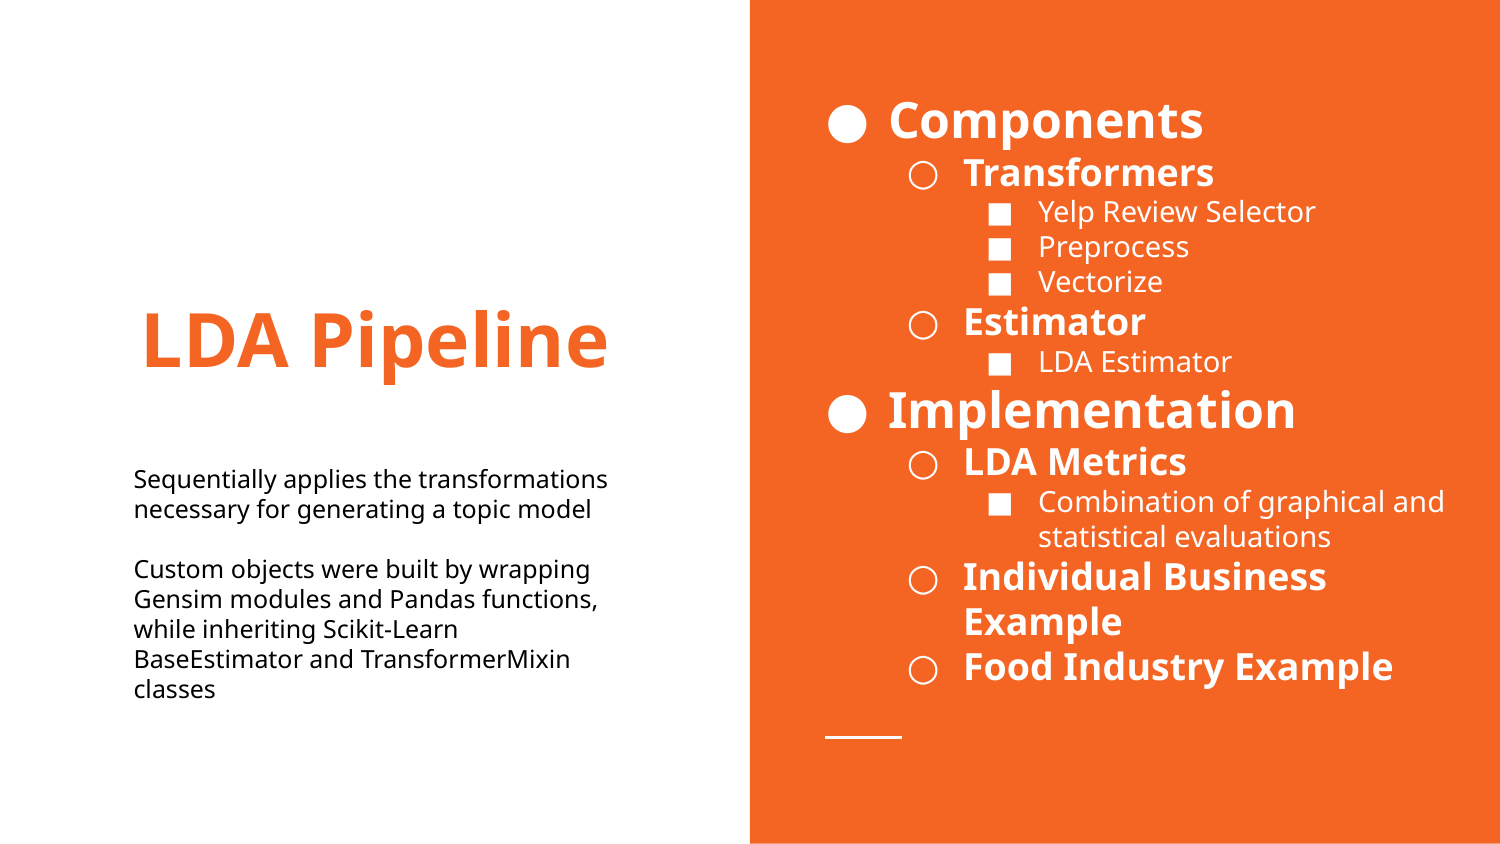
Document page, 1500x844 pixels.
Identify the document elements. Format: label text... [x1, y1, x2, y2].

subtitle Sequentially applies the transformations necessary for generating a topic model Custom objects were built by wrapping Gensim modules and Pandas functions, while inheriting Scikit-Learn BaseEstimator and TransformerMixin classes [43, 448, 642, 670]
title LDA Pipeline [43, 229, 708, 446]
text_box Components Transformers Yelp Review Selector Preprocess Vectorize Estimator LDA Estimator Implementation LDA Metrics Combination of graphical and statistical evaluations Individual Business Example Food Industry Example [798, 73, 1462, 633]
